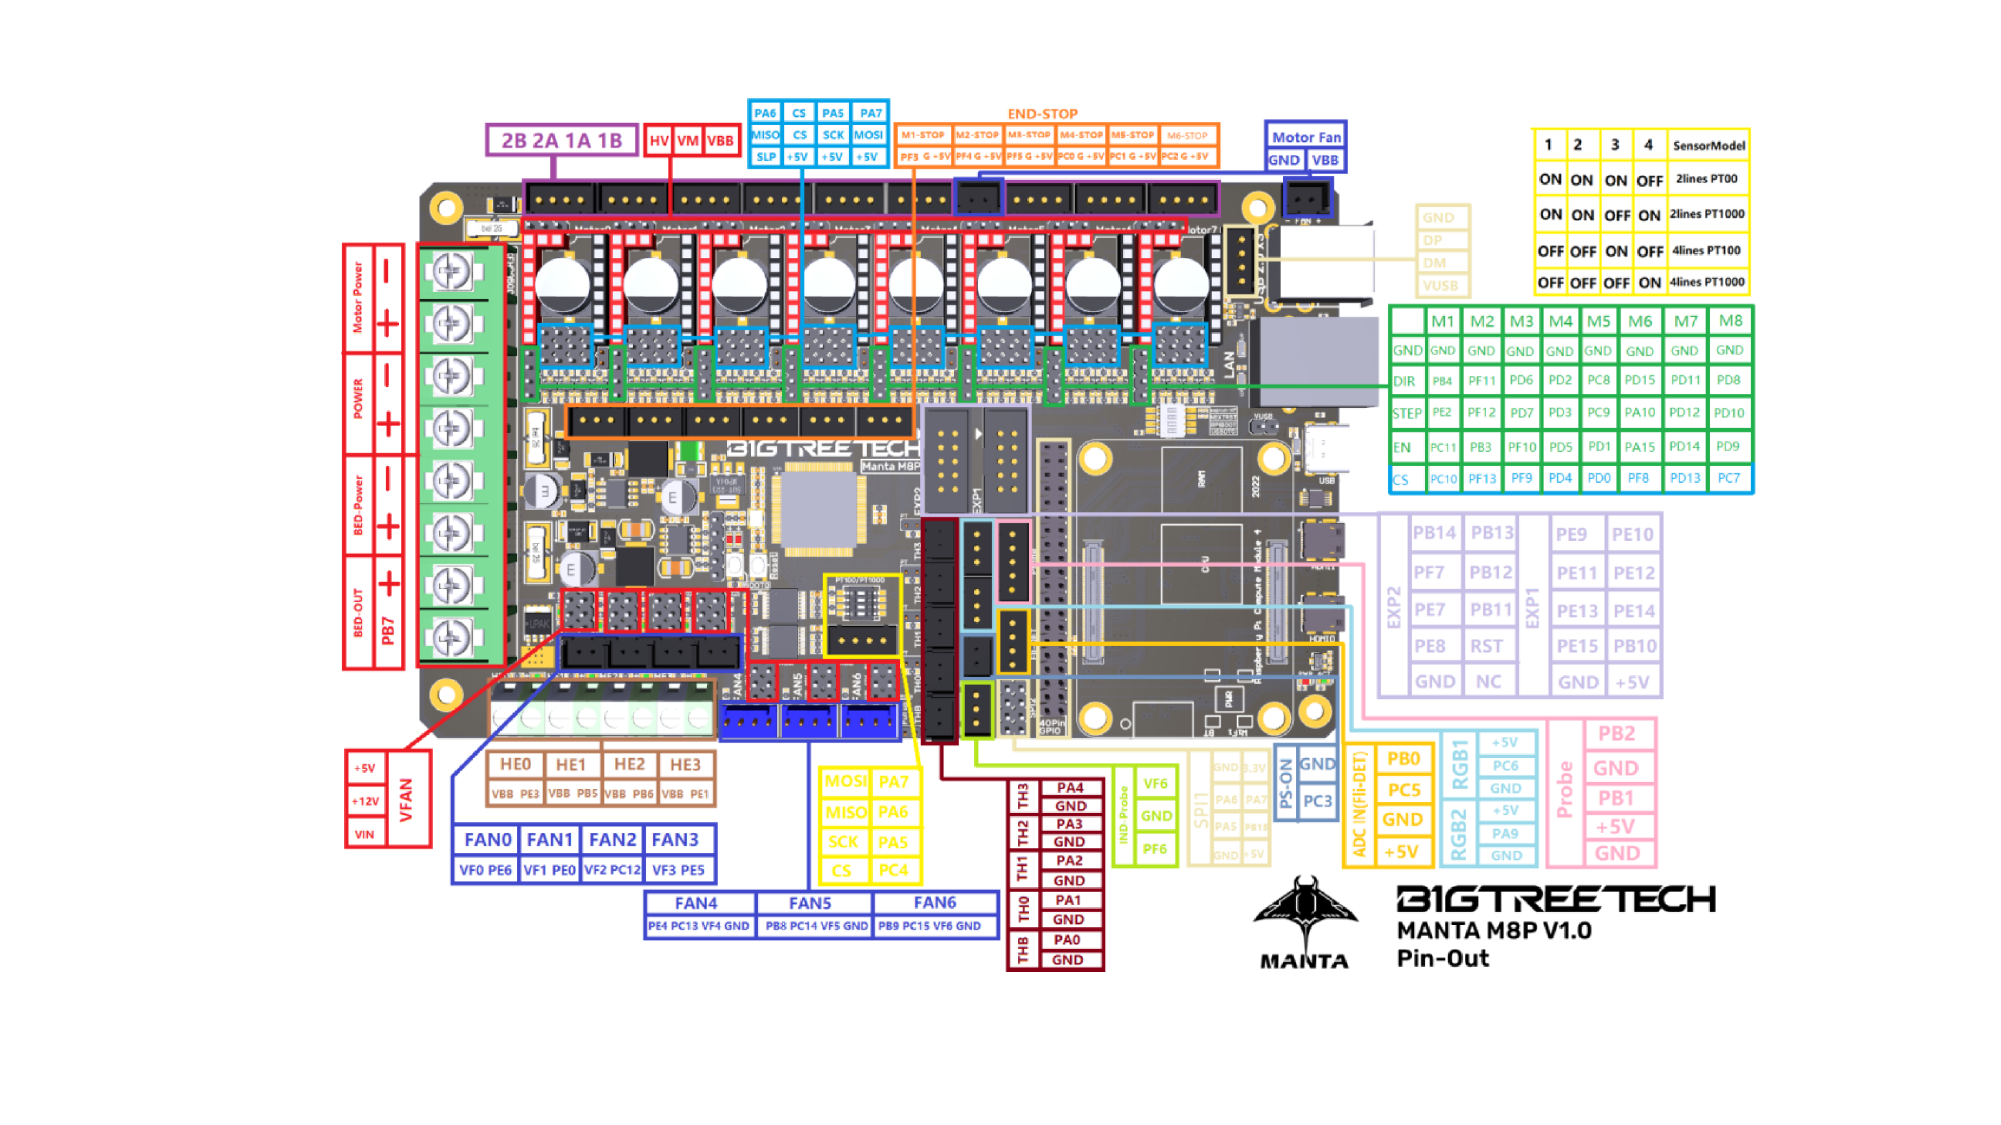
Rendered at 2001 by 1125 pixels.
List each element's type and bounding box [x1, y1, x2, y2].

list [335, 87, 1758, 985]
